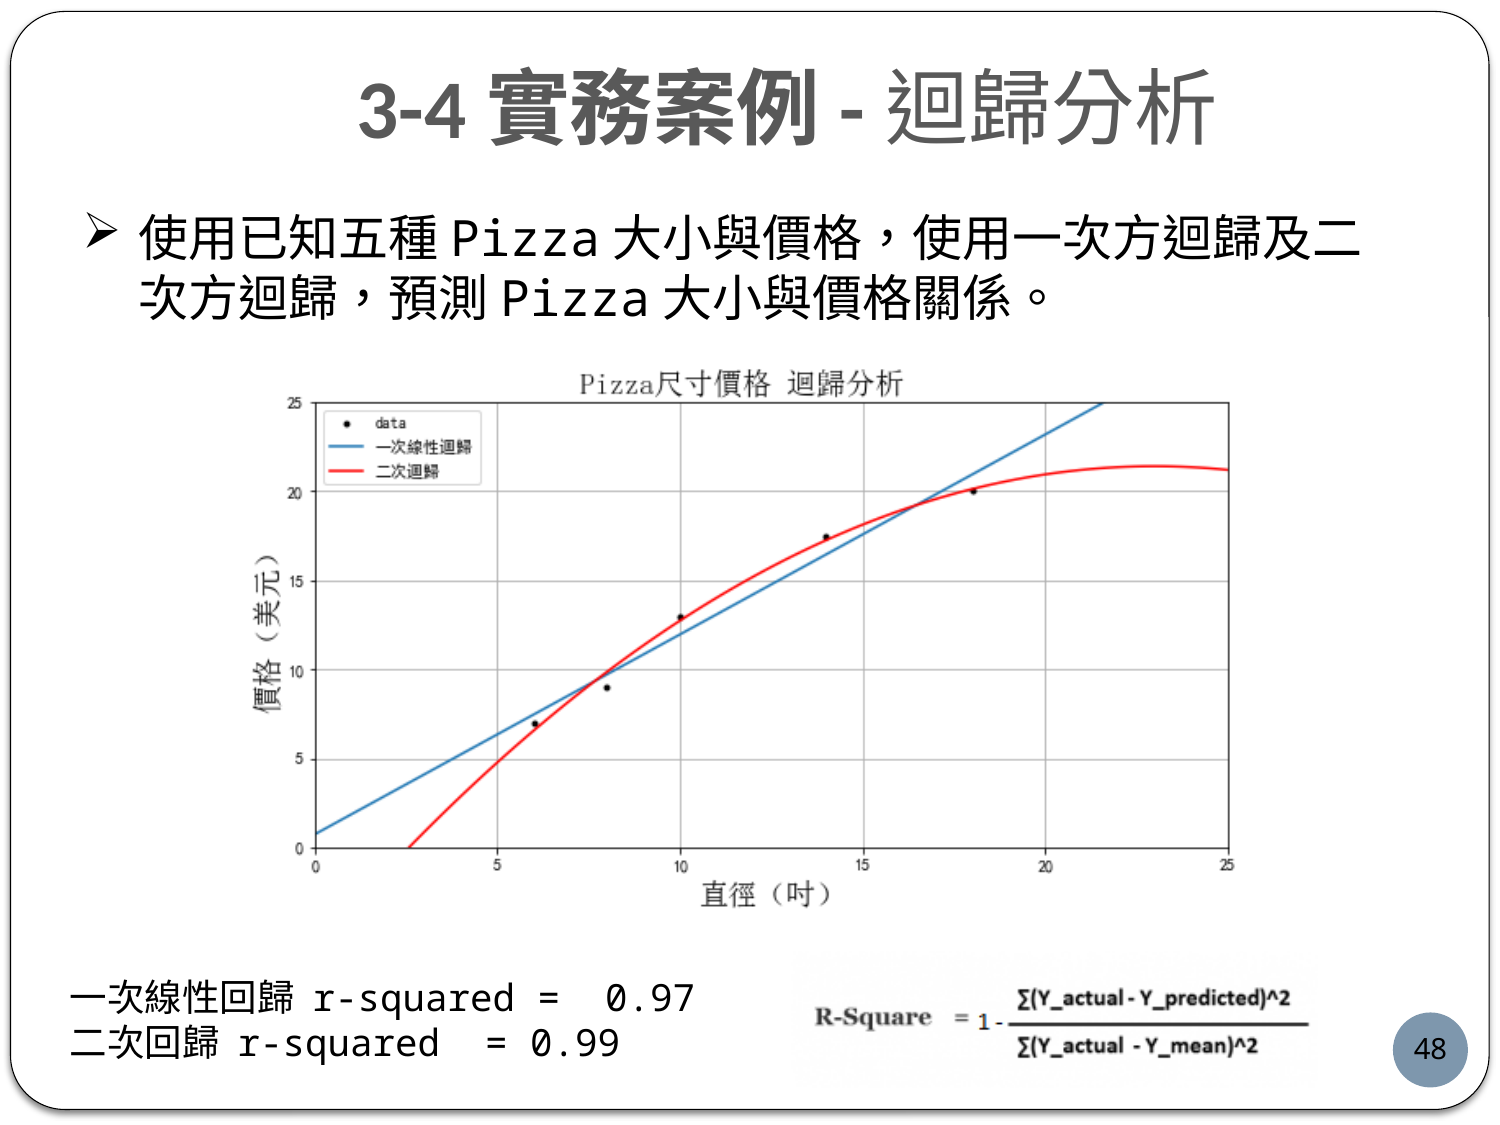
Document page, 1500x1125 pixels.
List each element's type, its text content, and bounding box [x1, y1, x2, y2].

title 3-4實務案例-迴歸分析 [150, 29, 1425, 171]
picture [245, 368, 1244, 910]
text_box 使用已知五種Pizza大小與價格，使用一次方迴歸及二次方迴歸，預測Pizza大小與價格關係。 [82, 206, 1377, 499]
picture [787, 951, 1346, 1089]
slide_number 47 [1392, 1012, 1468, 1088]
text_box 一次線性回歸 r-squared = 0.97 二次回歸 r-squared = 0.99 [55, 966, 718, 1072]
